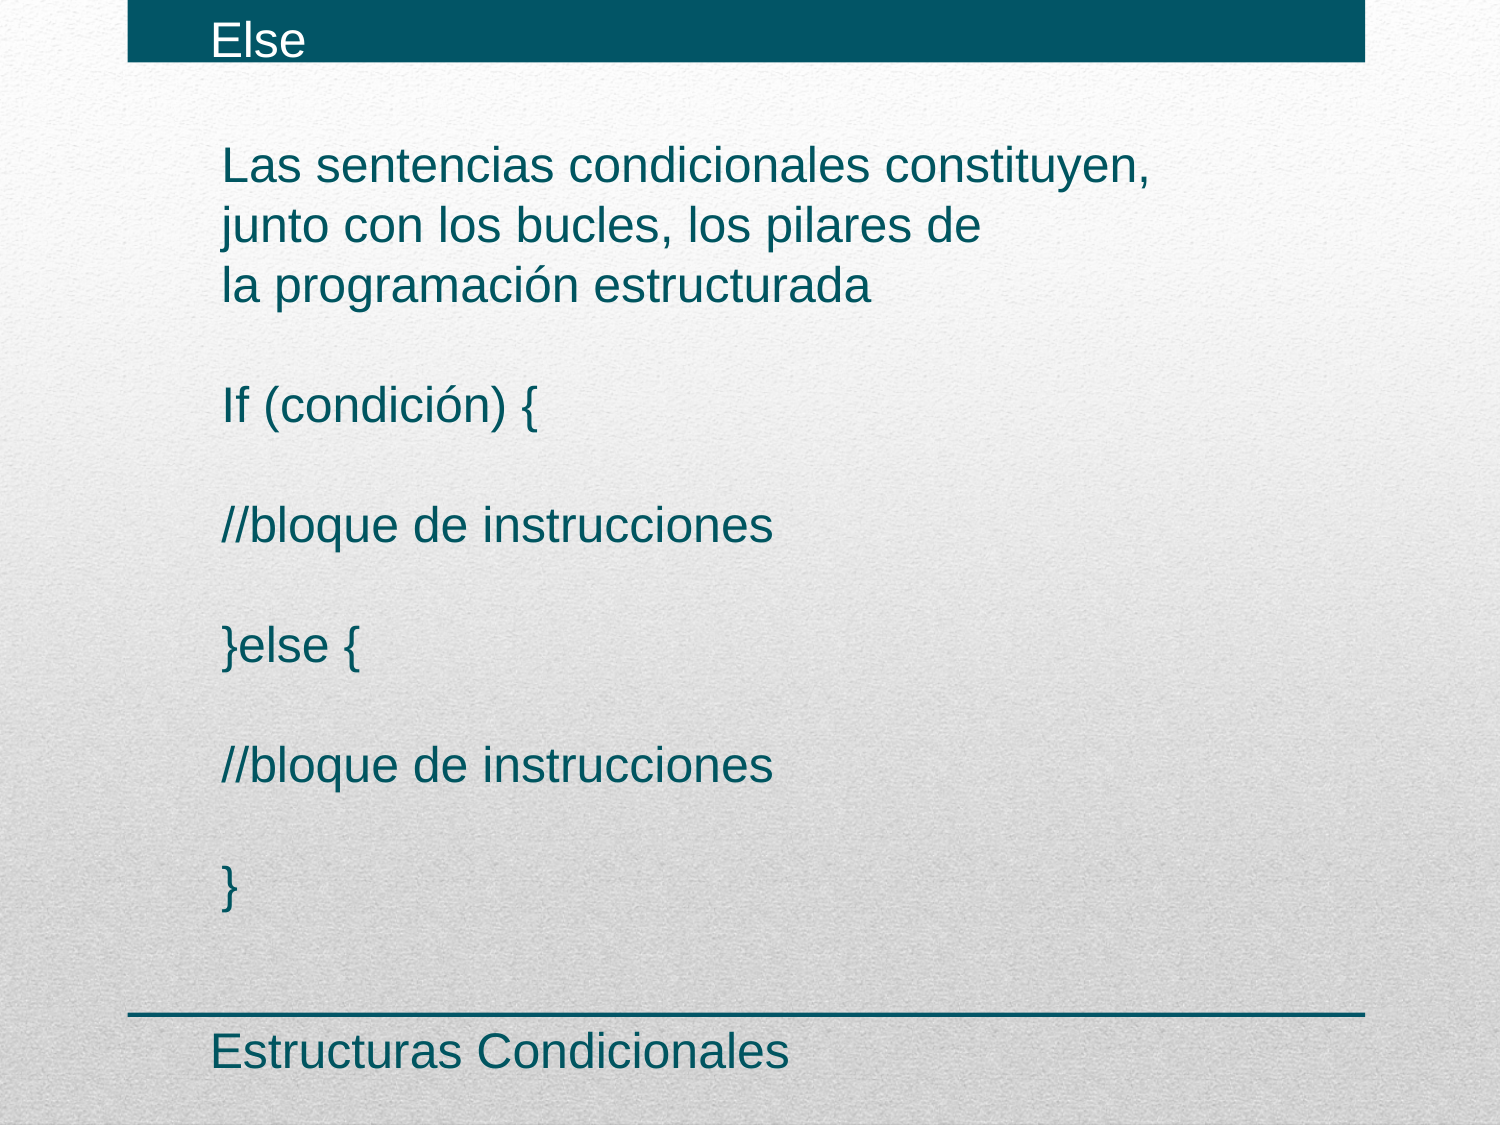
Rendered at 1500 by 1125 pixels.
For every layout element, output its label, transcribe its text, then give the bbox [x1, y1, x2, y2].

text_box Estructuras Condicionales [194, 1011, 951, 1087]
text_box Las sentencias condicionales constituyen, junto con los bucles, los pilares de la programación estructurada If (condición) { //bloque de instrucciones }else { //bloque de instrucciones } [206, 125, 1187, 929]
text_box Else [194, 0, 585, 75]
picture [0, 0, 1500, 1125]
